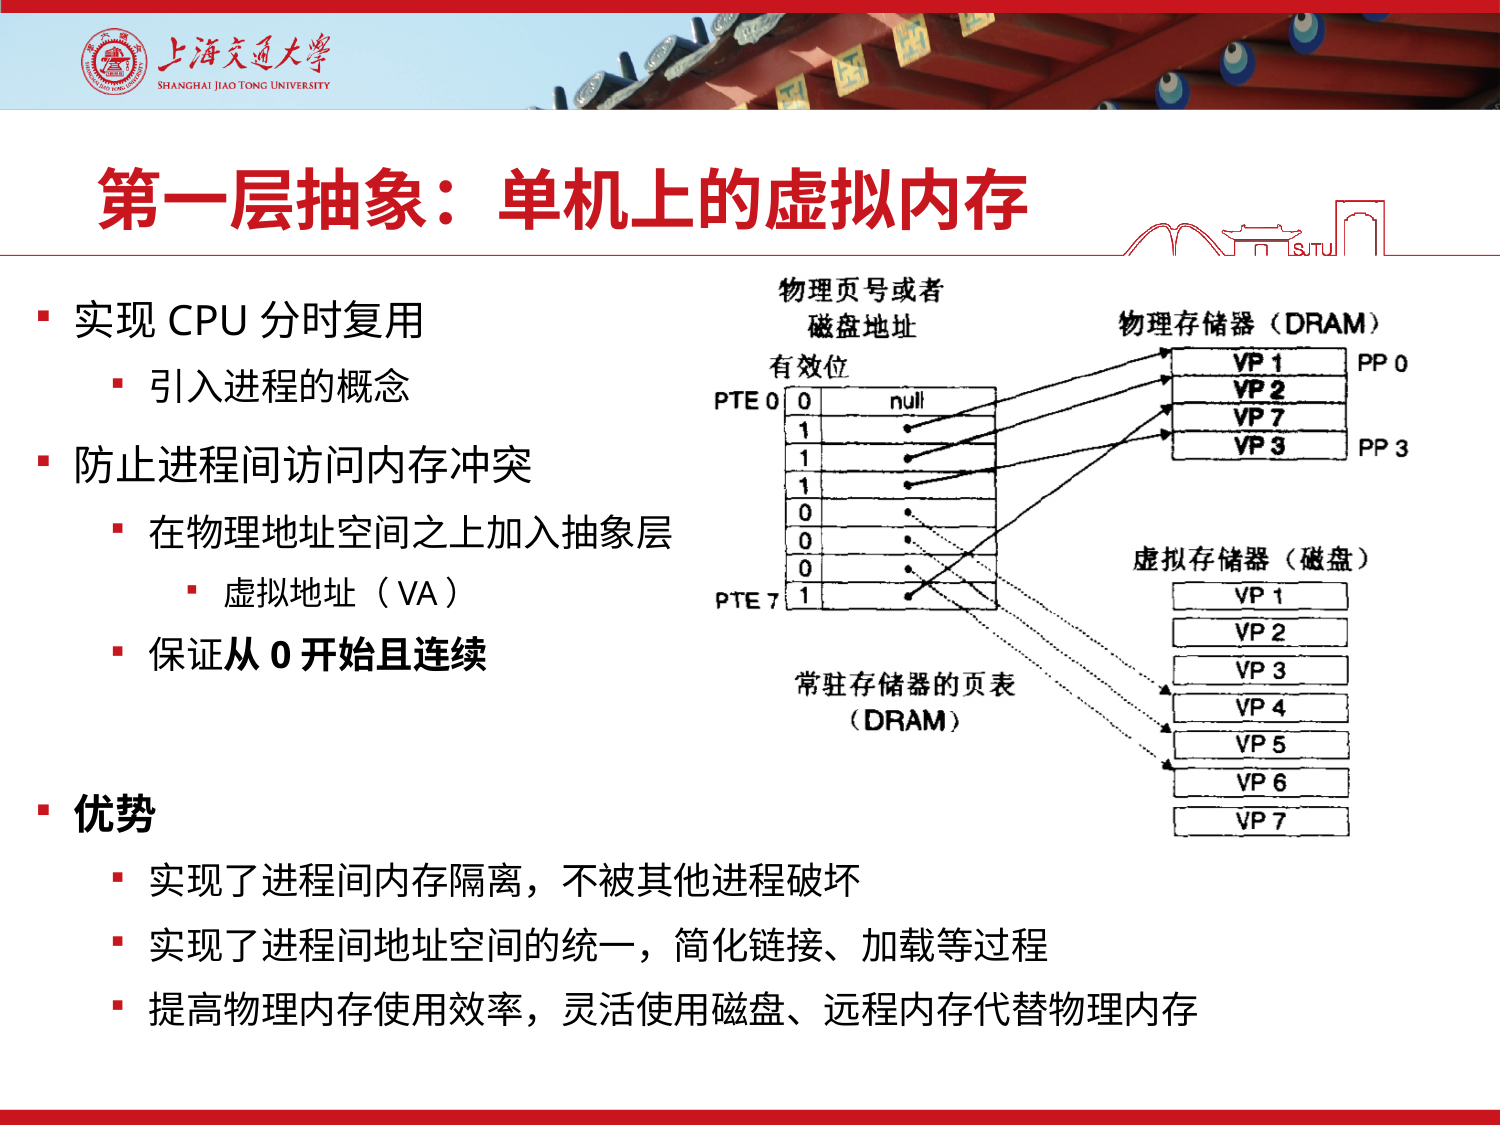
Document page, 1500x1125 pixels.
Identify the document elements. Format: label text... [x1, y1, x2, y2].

list 实现CPU分时复用 引入进程的概念 防止进程间访问内存冲突 在物理地址空间之上加入抽象层 虚拟地址（VA） 保证从0开始且连续 优势 实现了进程间内存隔离，不被其他进程破坏 实现了进程间地址空间的统一，简化链接、加载等过程 提高物理内存使用效率，灵活使用磁盘、远程内存代替物理内存 [21, 276, 1395, 1084]
title 第一层抽象：单机上的虚拟内存 [81, 159, 1455, 254]
picture [697, 258, 1435, 851]
picture [0, 200, 1500, 256]
picture [0, 0, 1500, 110]
